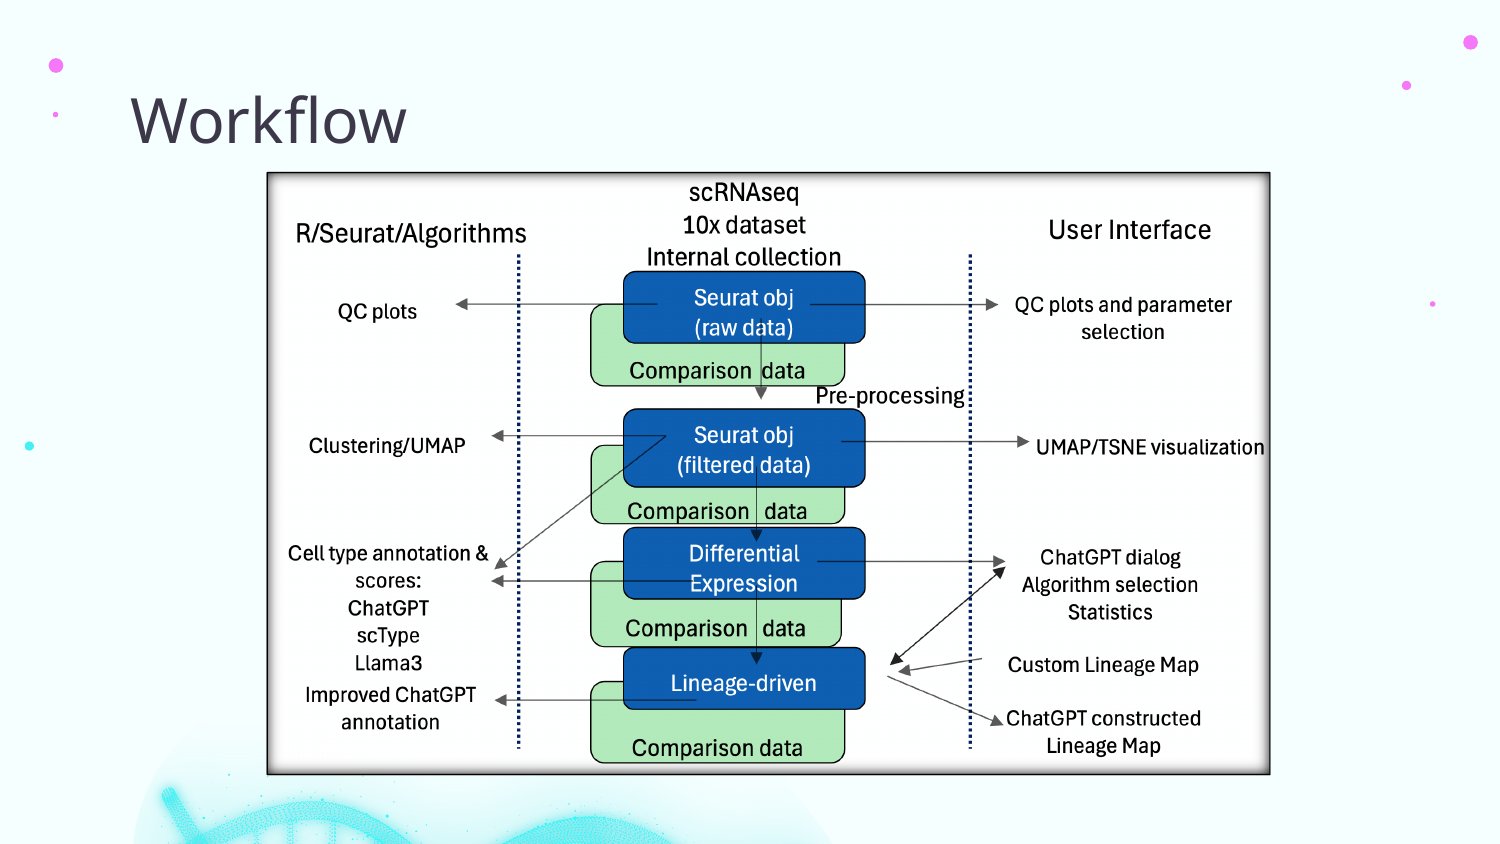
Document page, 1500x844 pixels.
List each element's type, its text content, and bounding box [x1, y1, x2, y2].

picture [133, 167, 1284, 844]
text_box Workflow [115, 65, 1091, 160]
